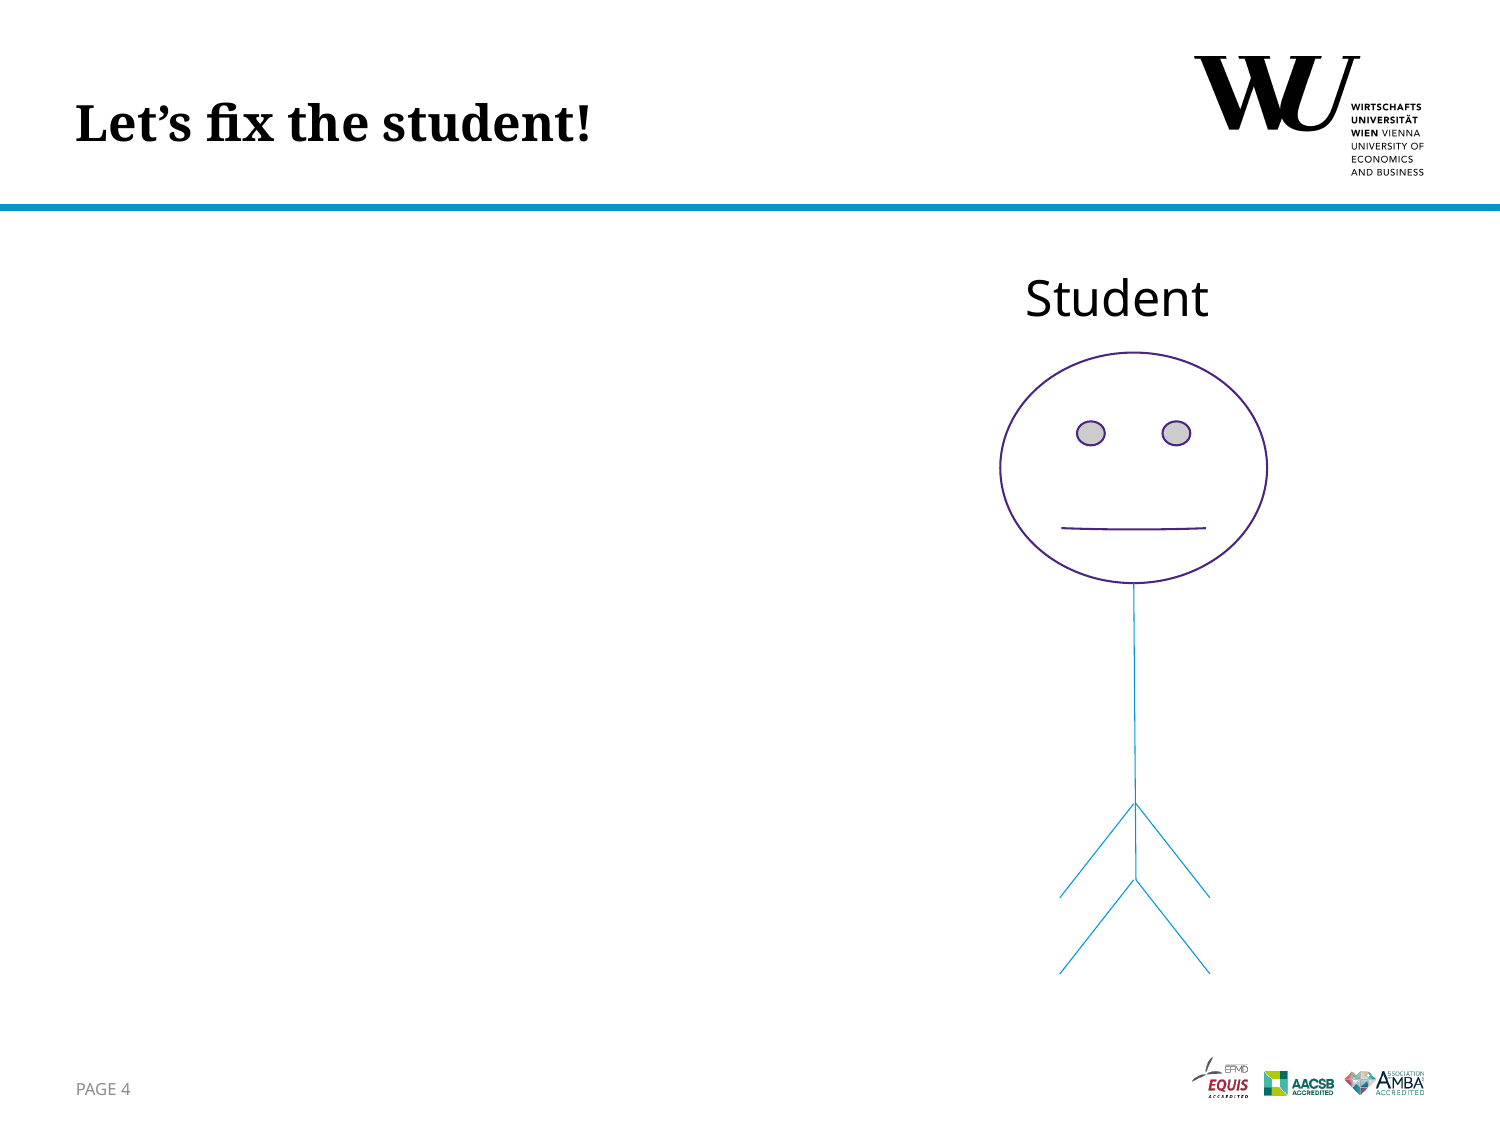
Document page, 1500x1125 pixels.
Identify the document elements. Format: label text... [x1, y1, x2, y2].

text_box Student [1010, 258, 1238, 334]
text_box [1059, 803, 1134, 898]
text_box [1059, 898, 1134, 974]
text_box [999, 351, 1269, 585]
slide_number Page 4 [75, 1065, 223, 1117]
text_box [1135, 803, 1210, 879]
picture [1192, 1057, 1424, 1098]
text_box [1135, 879, 1210, 974]
title Let’s fix the student! [75, 36, 1134, 206]
picture [1194, 56, 1424, 178]
